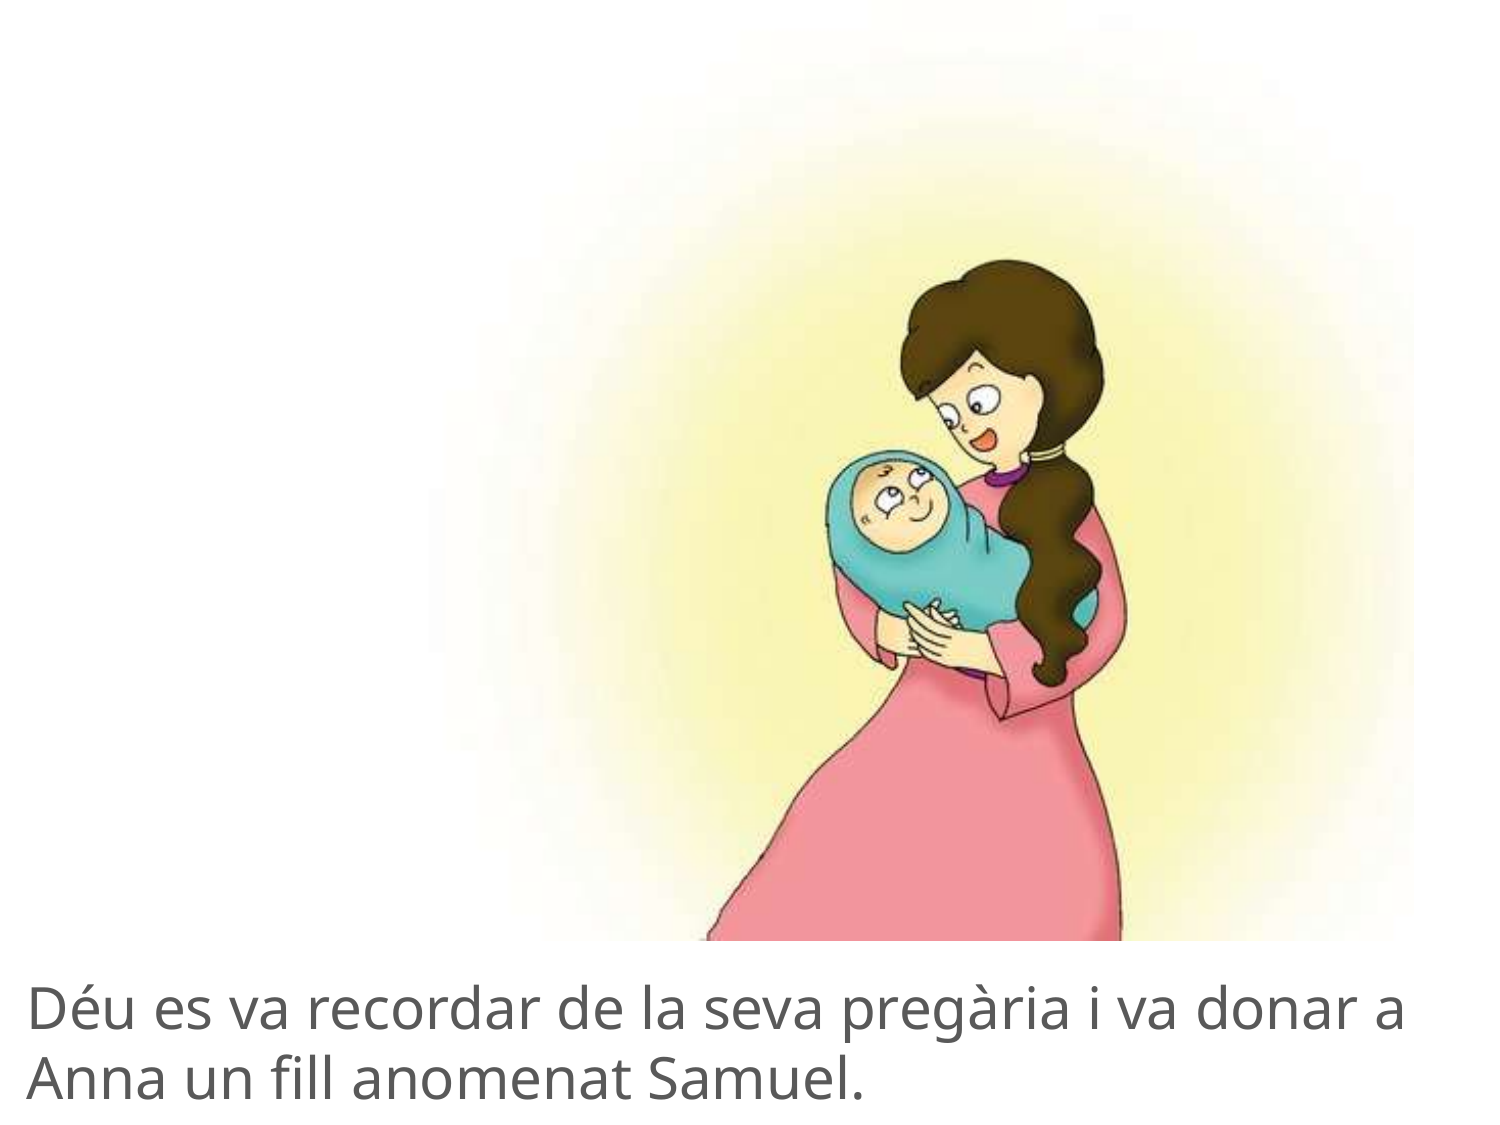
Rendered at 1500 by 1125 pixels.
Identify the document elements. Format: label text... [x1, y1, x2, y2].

picture [86, 0, 1414, 941]
text_box Déu es va recordar de la seva pregària i va donar a Anna un fill anomenat Samuel. [11, 964, 1483, 1119]
